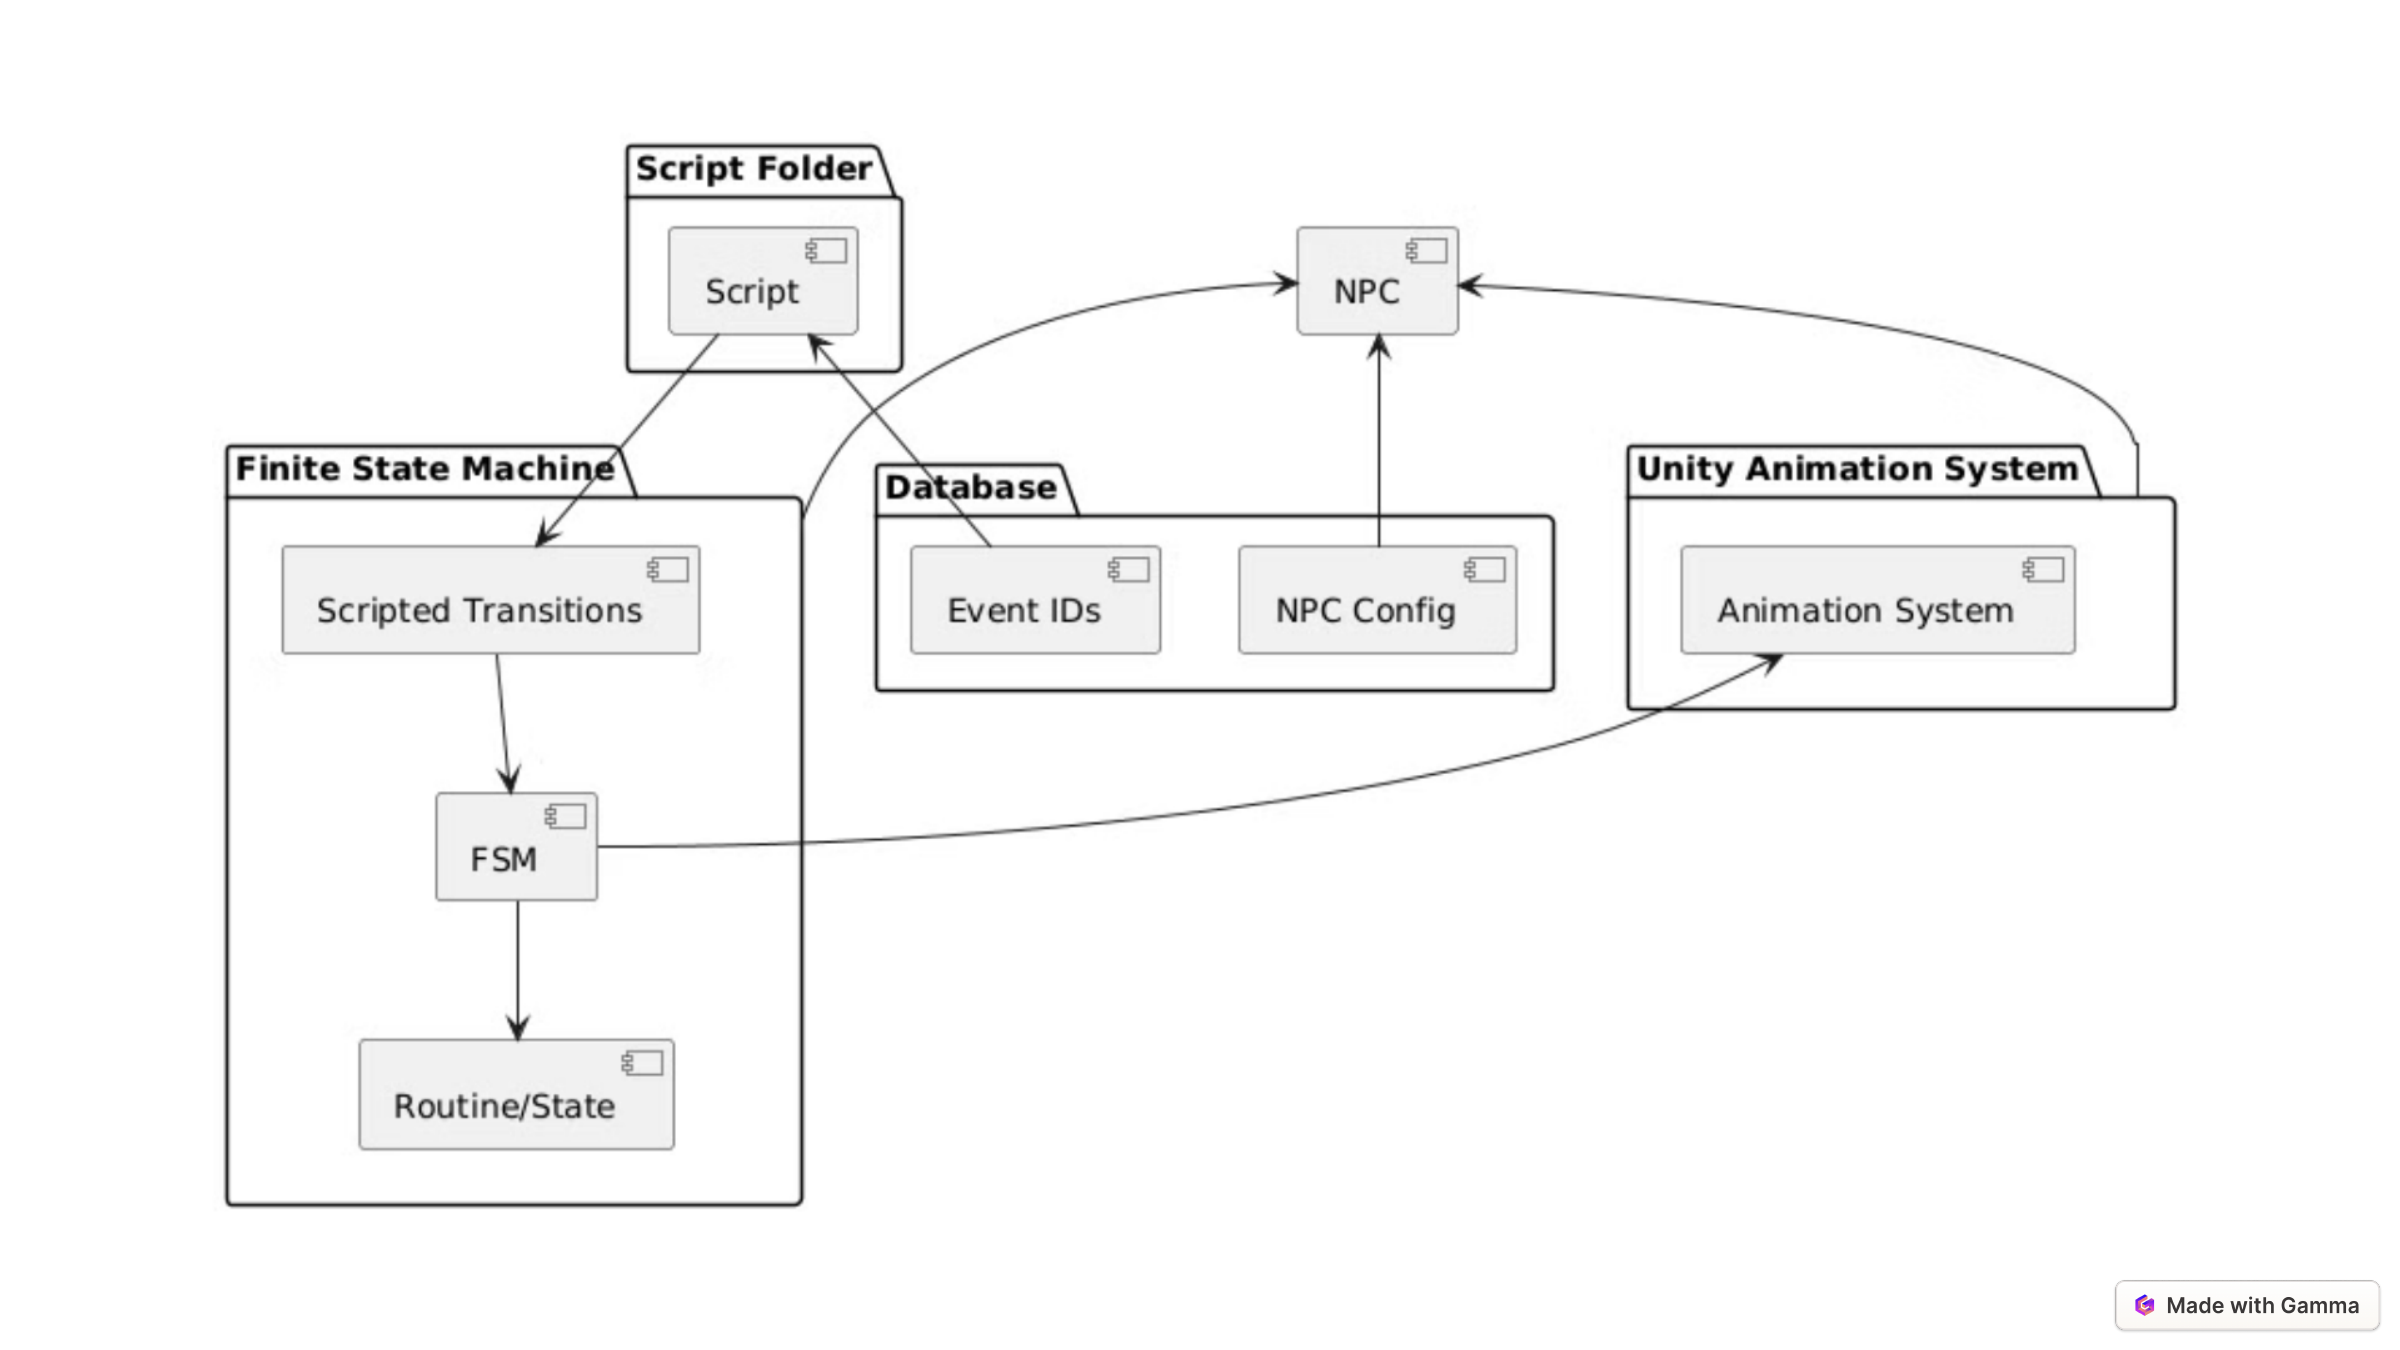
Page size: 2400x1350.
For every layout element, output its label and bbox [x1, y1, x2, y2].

picture [212, 131, 2188, 1218]
picture [2106, 1271, 2389, 1339]
